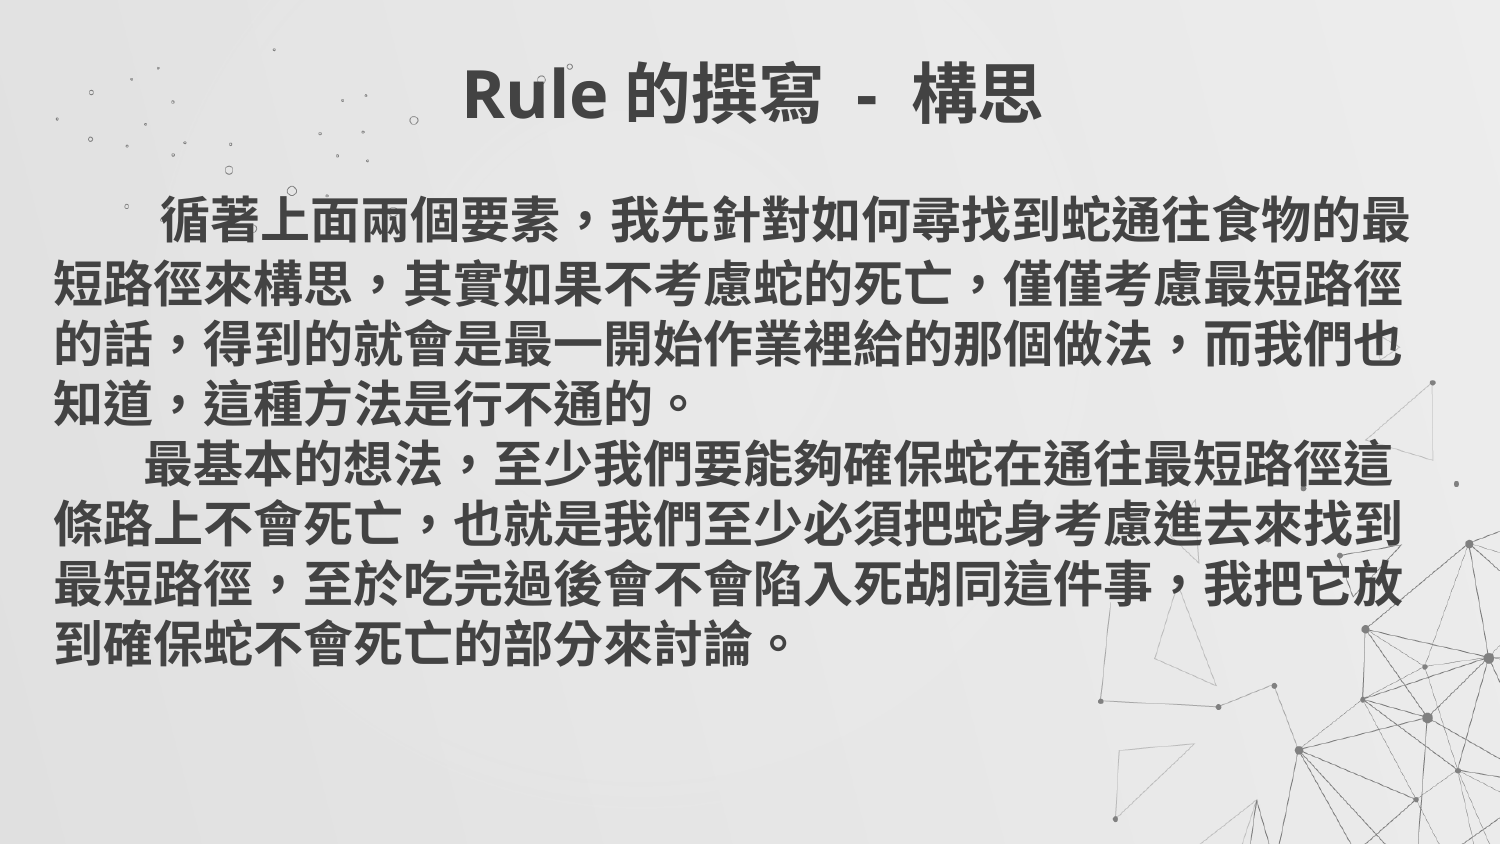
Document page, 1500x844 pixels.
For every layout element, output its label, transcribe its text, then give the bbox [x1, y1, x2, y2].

title 循著上面兩個要素，我先針對如何尋找到蛇通往食物的最短路徑來構思，其實如果不考慮蛇的死亡，僅僅考慮最短路徑的話，得到的就會是最一開始作業裡給的那個做法，而我們也知道，這種方法是行不通的。 最基本的想法，至少我們要能夠確保蛇在通往最短路徑這條路上不會死亡，也就是我們至少必須把蛇身考慮進去來找到最短路徑，至於吃完過後會不會陷入死胡同這件事，我把它放到確保蛇不會死亡的部分來討論。 [38, 157, 1442, 800]
picture [0, 0, 1500, 844]
text_box Rule的撰寫 - 構思 [325, 37, 1181, 193]
